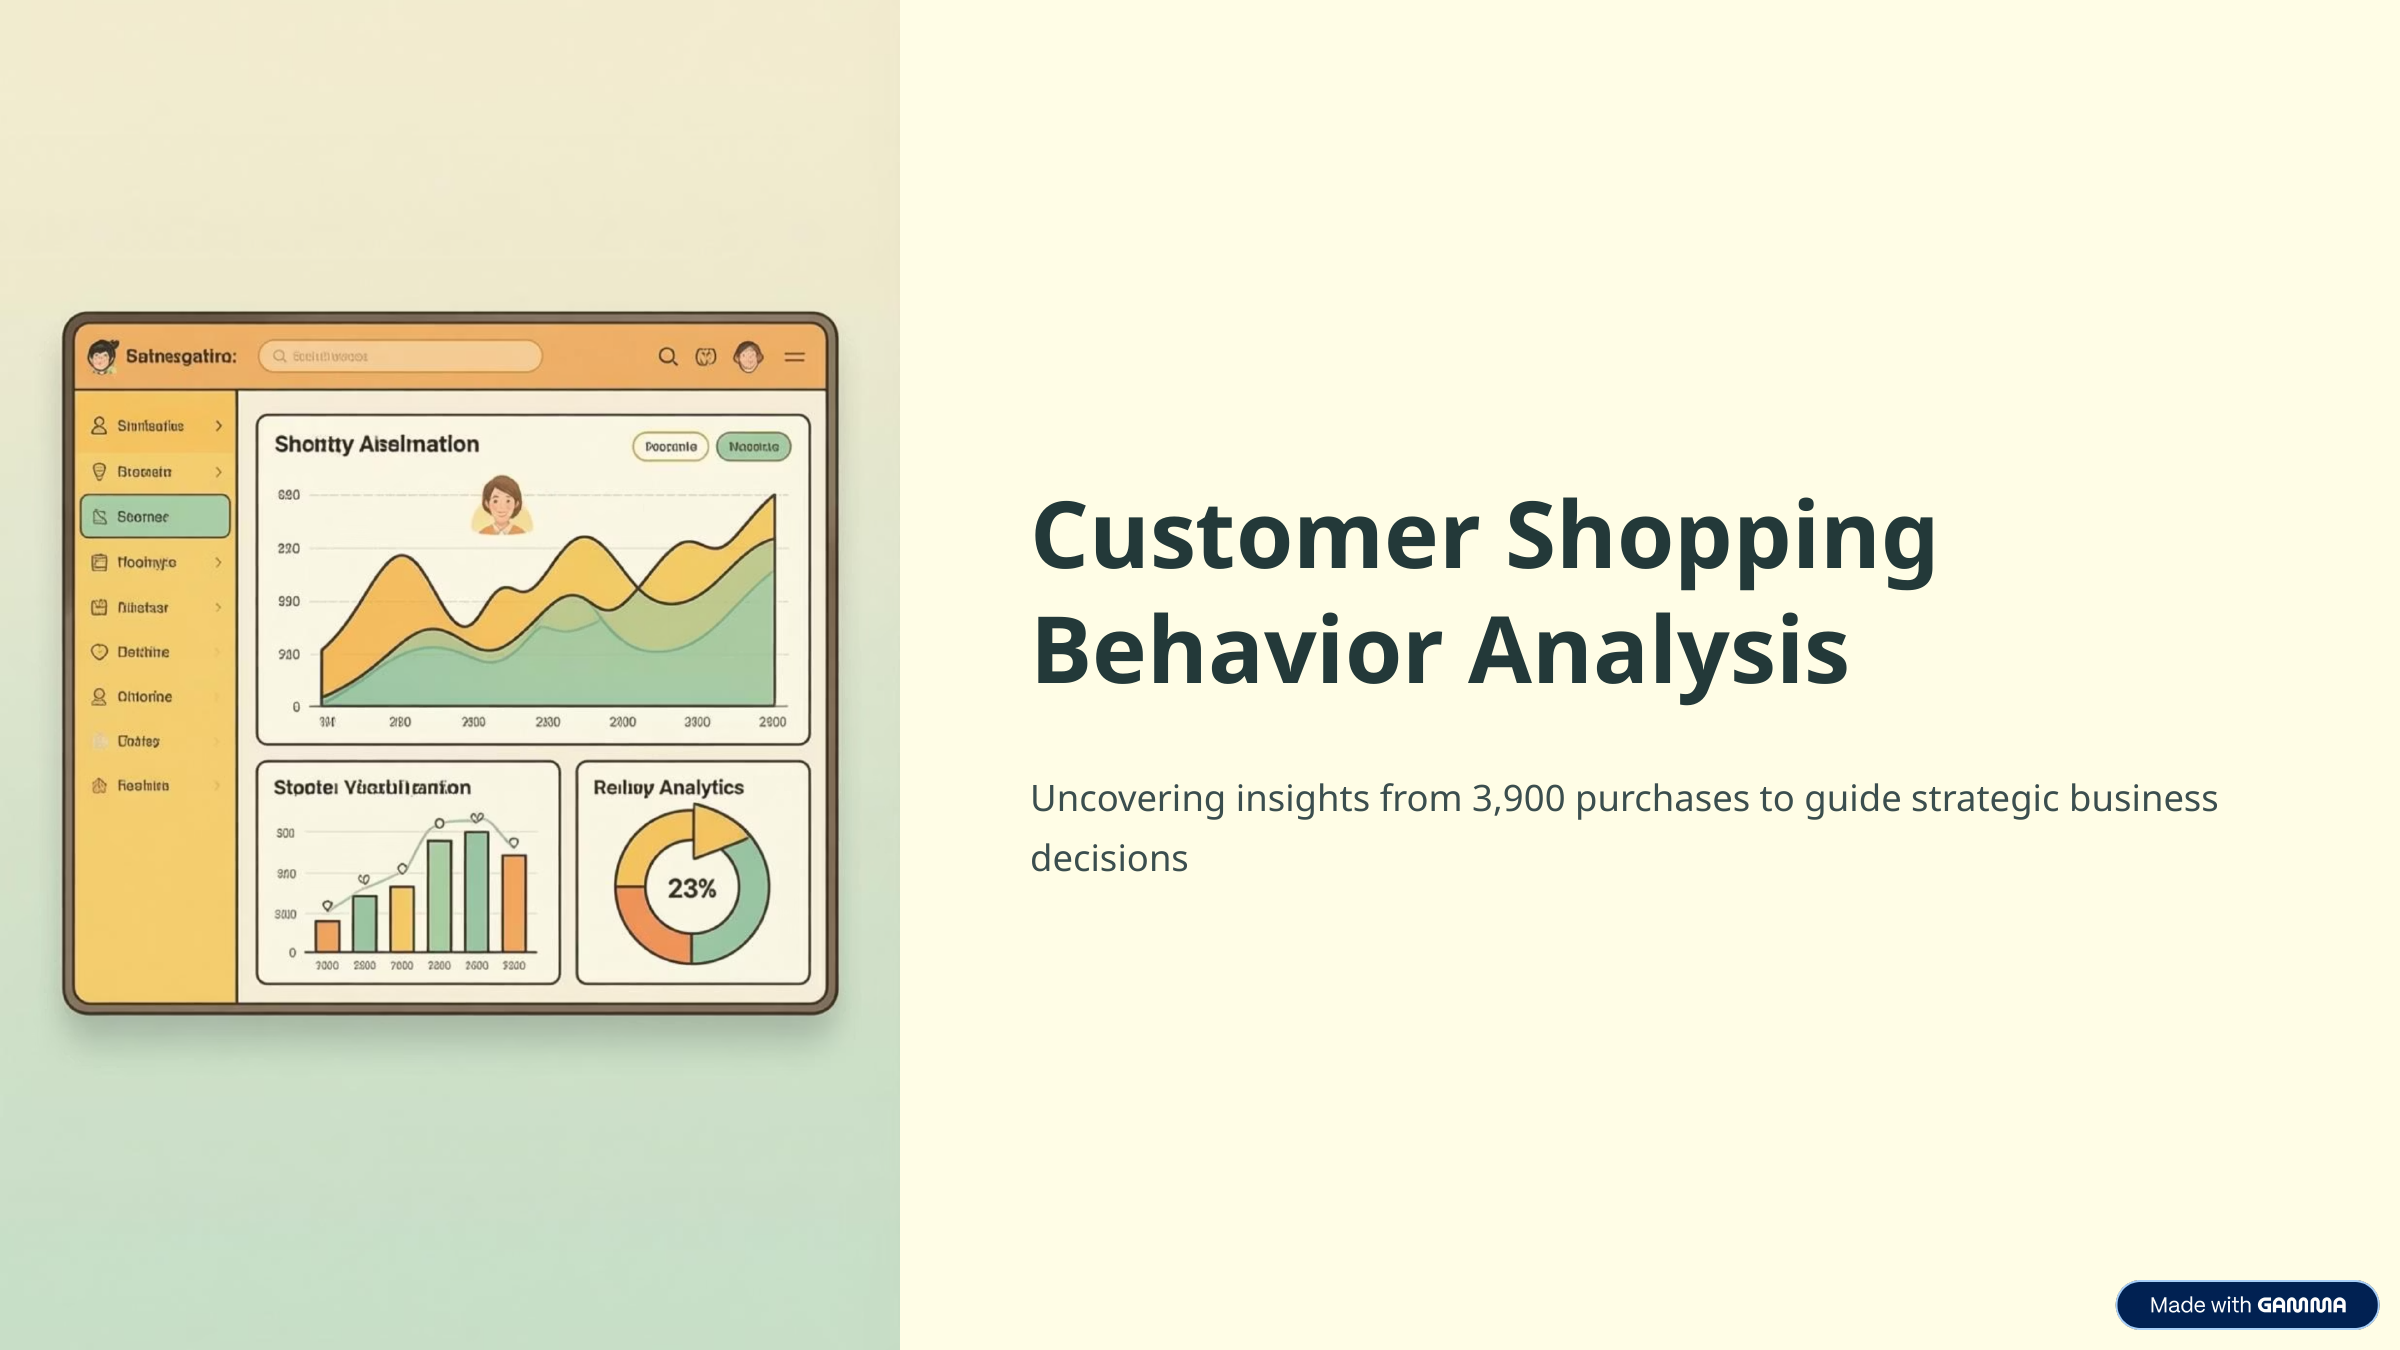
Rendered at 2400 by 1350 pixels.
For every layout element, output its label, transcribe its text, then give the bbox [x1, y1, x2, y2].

text_box Uncovering insights from 3,900 purchases to guide strategic business decisions [1030, 759, 2270, 879]
picture [0, 0, 900, 1350]
picture [2106, 1271, 2389, 1339]
text_box Customer Shopping Behavior Analysis [1030, 471, 2270, 704]
